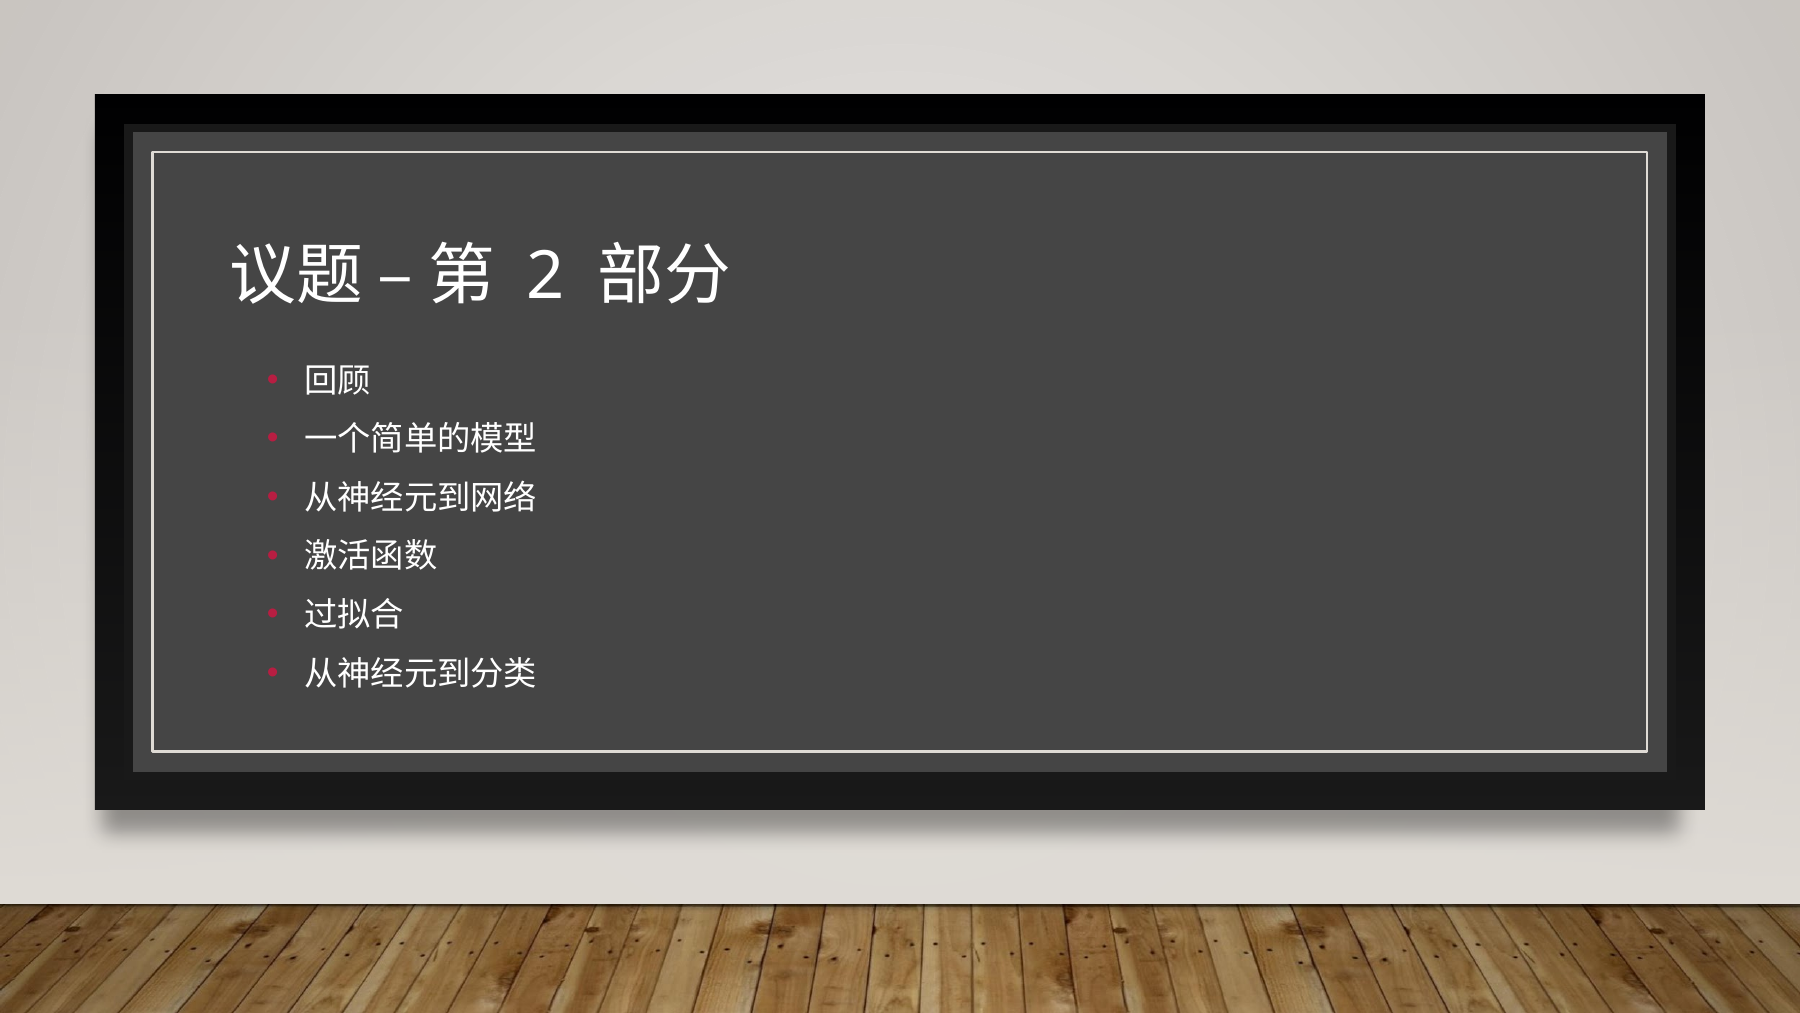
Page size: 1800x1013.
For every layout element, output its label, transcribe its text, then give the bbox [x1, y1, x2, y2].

text_box [95, 810, 1689, 843]
picture [0, 904, 1800, 1013]
list 回顾 一个简单的模型 从神经元到网络 激活函数 过拟合 从神经元到分类 [214, 351, 1603, 707]
text_box [152, 152, 1648, 752]
text_box [128, 127, 1672, 776]
title 议题 – 第 2 部分 [214, 203, 1603, 272]
text_box [0, 298, 1800, 902]
text_box [94, 94, 1705, 810]
title 议题 – 第 2 部分 [214, 278, 1603, 351]
text_box [0, 0, 1800, 298]
